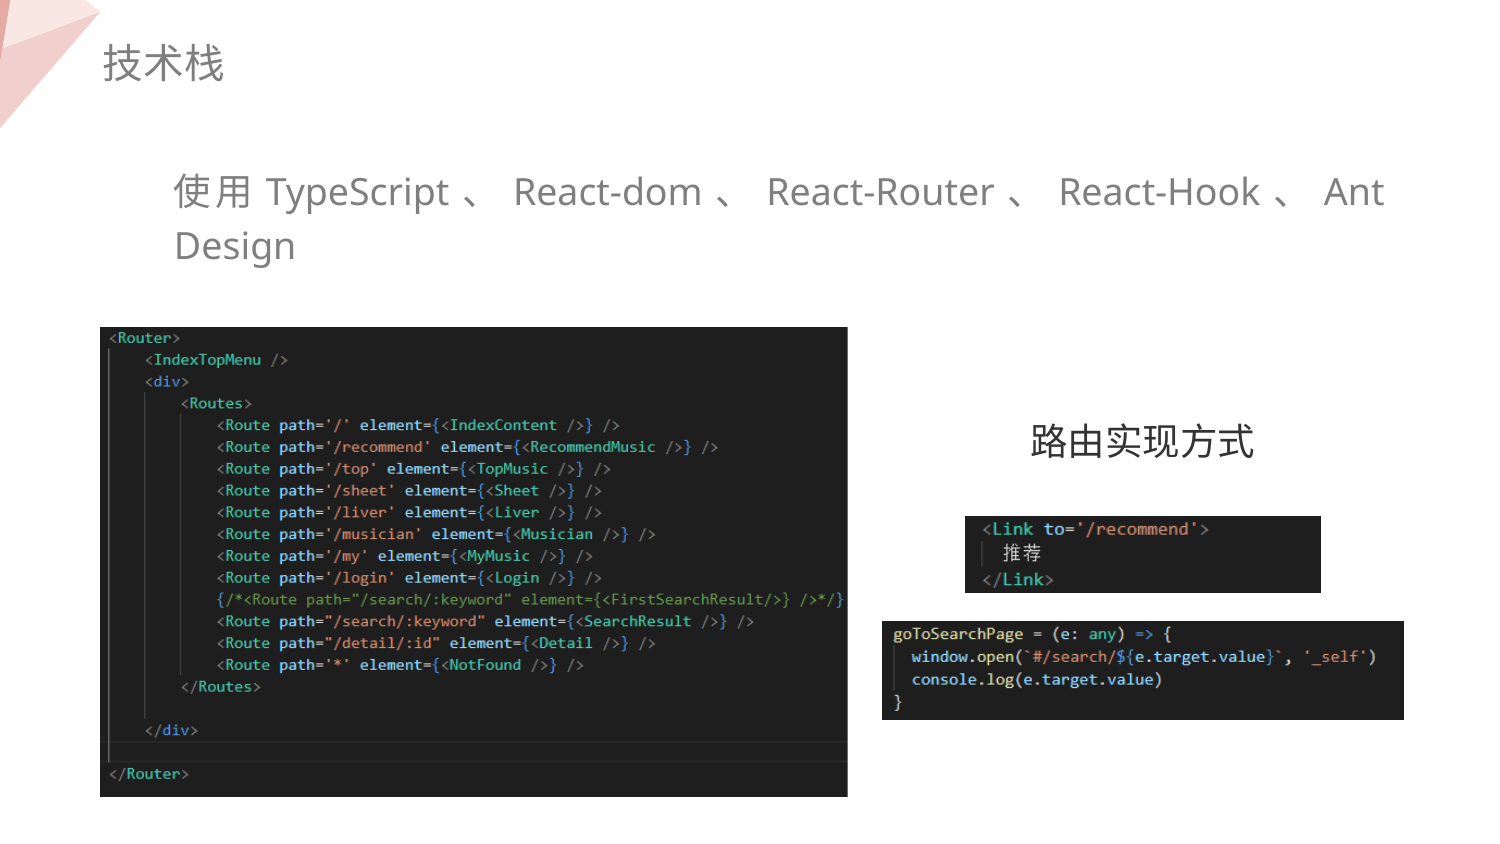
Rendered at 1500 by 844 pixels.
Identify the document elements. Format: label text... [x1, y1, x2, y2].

text_box 使用TypeScript、React-dom、React-Router、React-Hook、Ant Design [159, 151, 1400, 275]
picture [99, 327, 848, 797]
list 技术栈 [87, 30, 926, 95]
picture [965, 516, 1321, 593]
text_box 路由实现方式 [1015, 411, 1271, 471]
picture [882, 621, 1404, 720]
